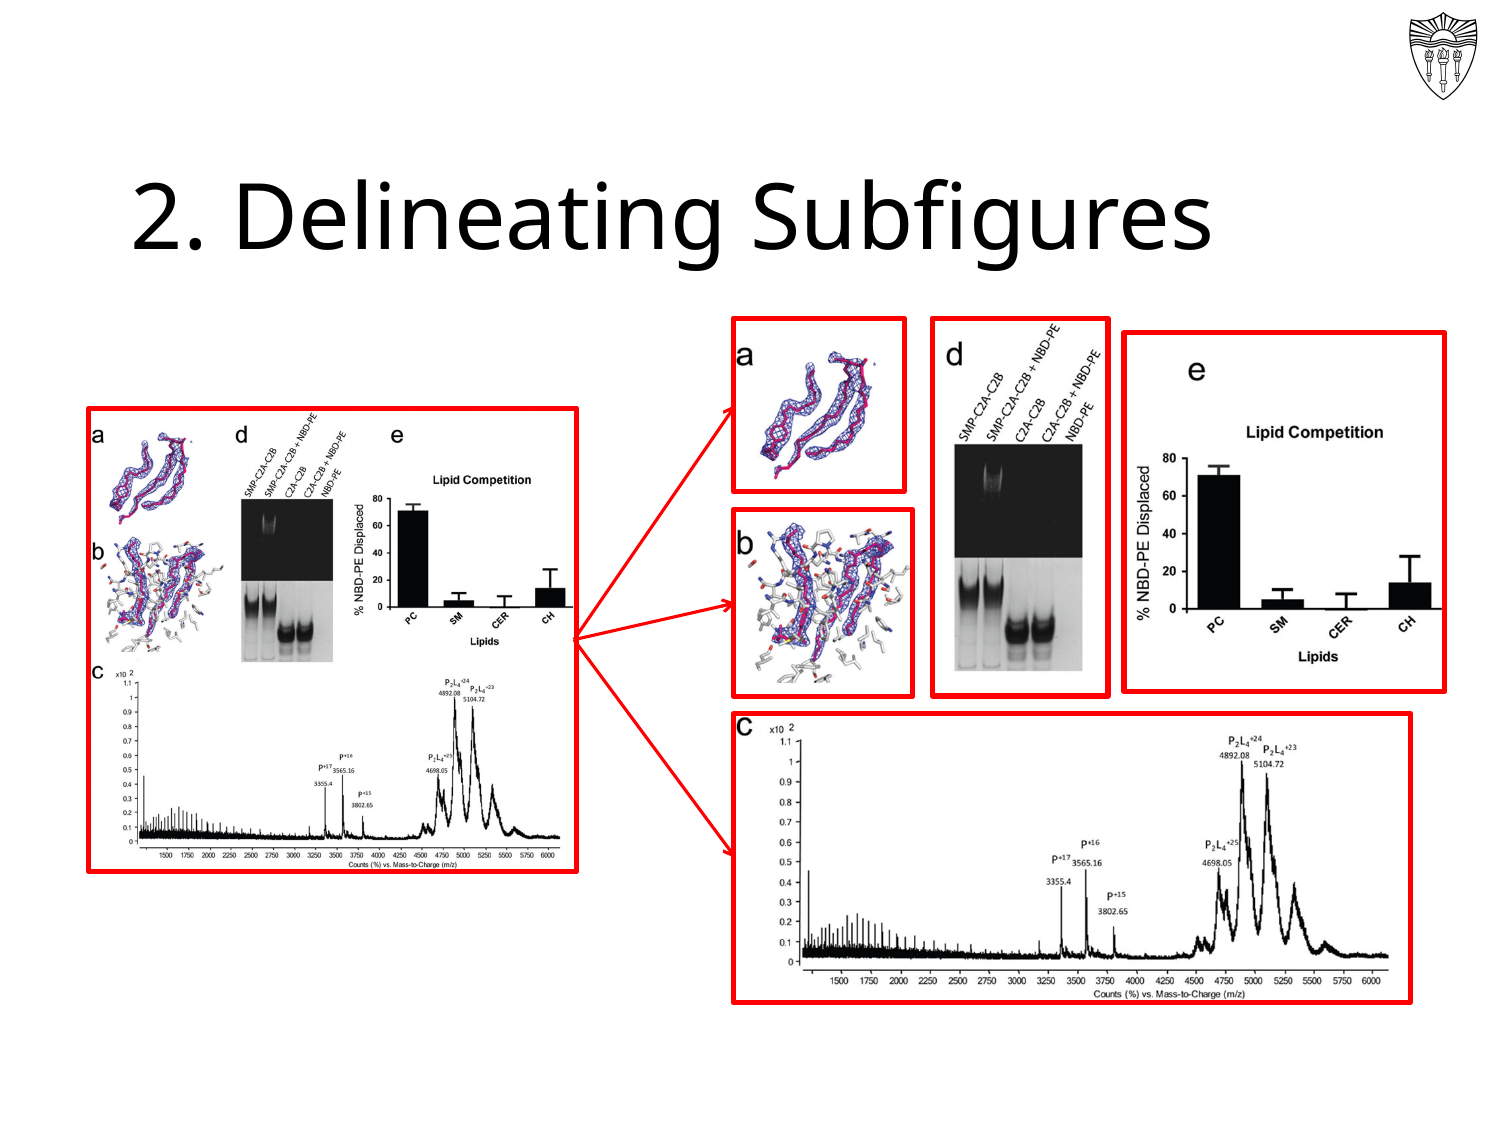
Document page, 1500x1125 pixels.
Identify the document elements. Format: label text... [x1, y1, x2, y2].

title 2. Delineating Subfigures [115, 0, 1388, 278]
picture [934, 320, 1106, 694]
picture [735, 716, 1408, 1000]
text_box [573, 404, 736, 639]
picture [736, 512, 911, 694]
picture [735, 320, 902, 489]
picture [1388, 0, 1500, 113]
picture [1126, 335, 1443, 689]
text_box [573, 639, 736, 859]
picture [91, 410, 574, 869]
